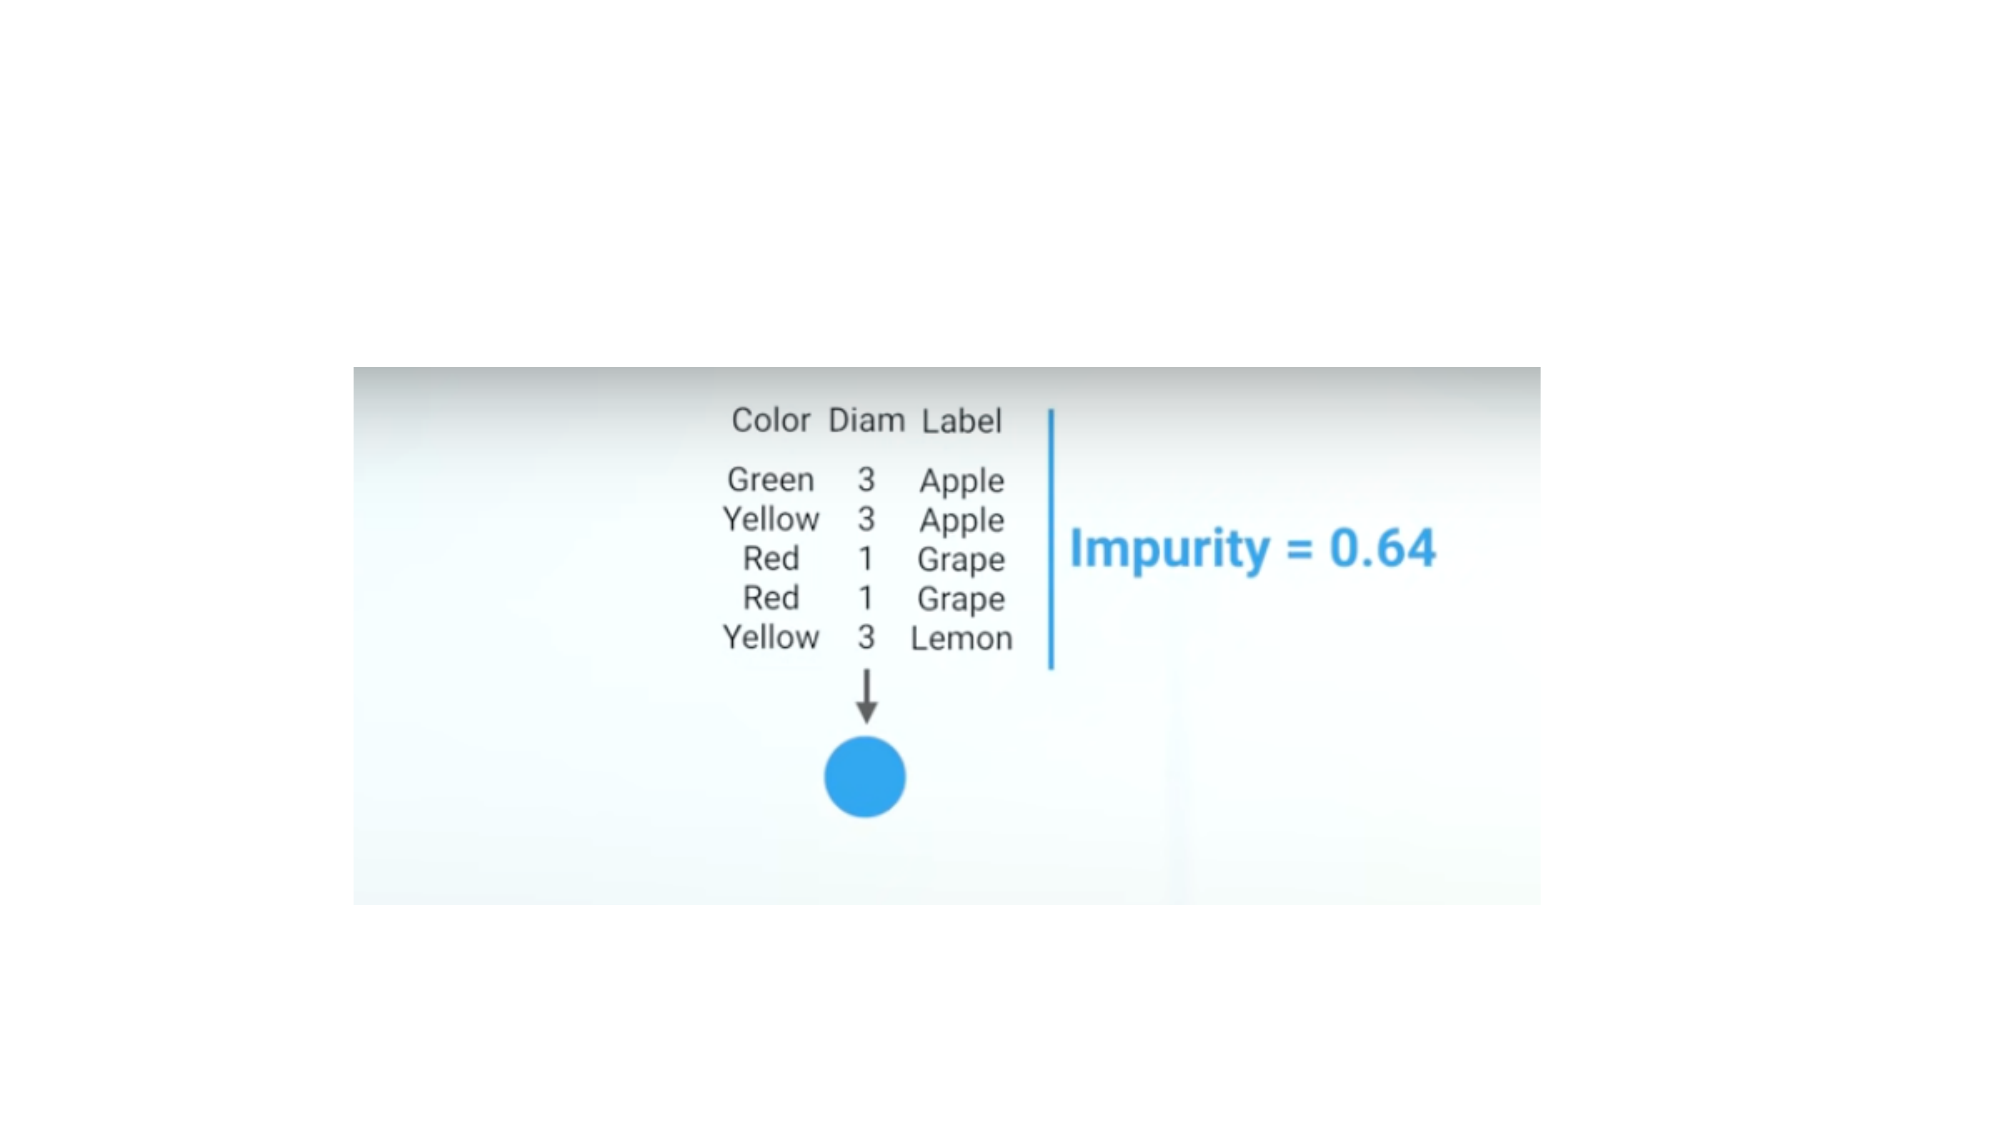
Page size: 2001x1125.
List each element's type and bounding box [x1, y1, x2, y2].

list [353, 366, 1541, 905]
